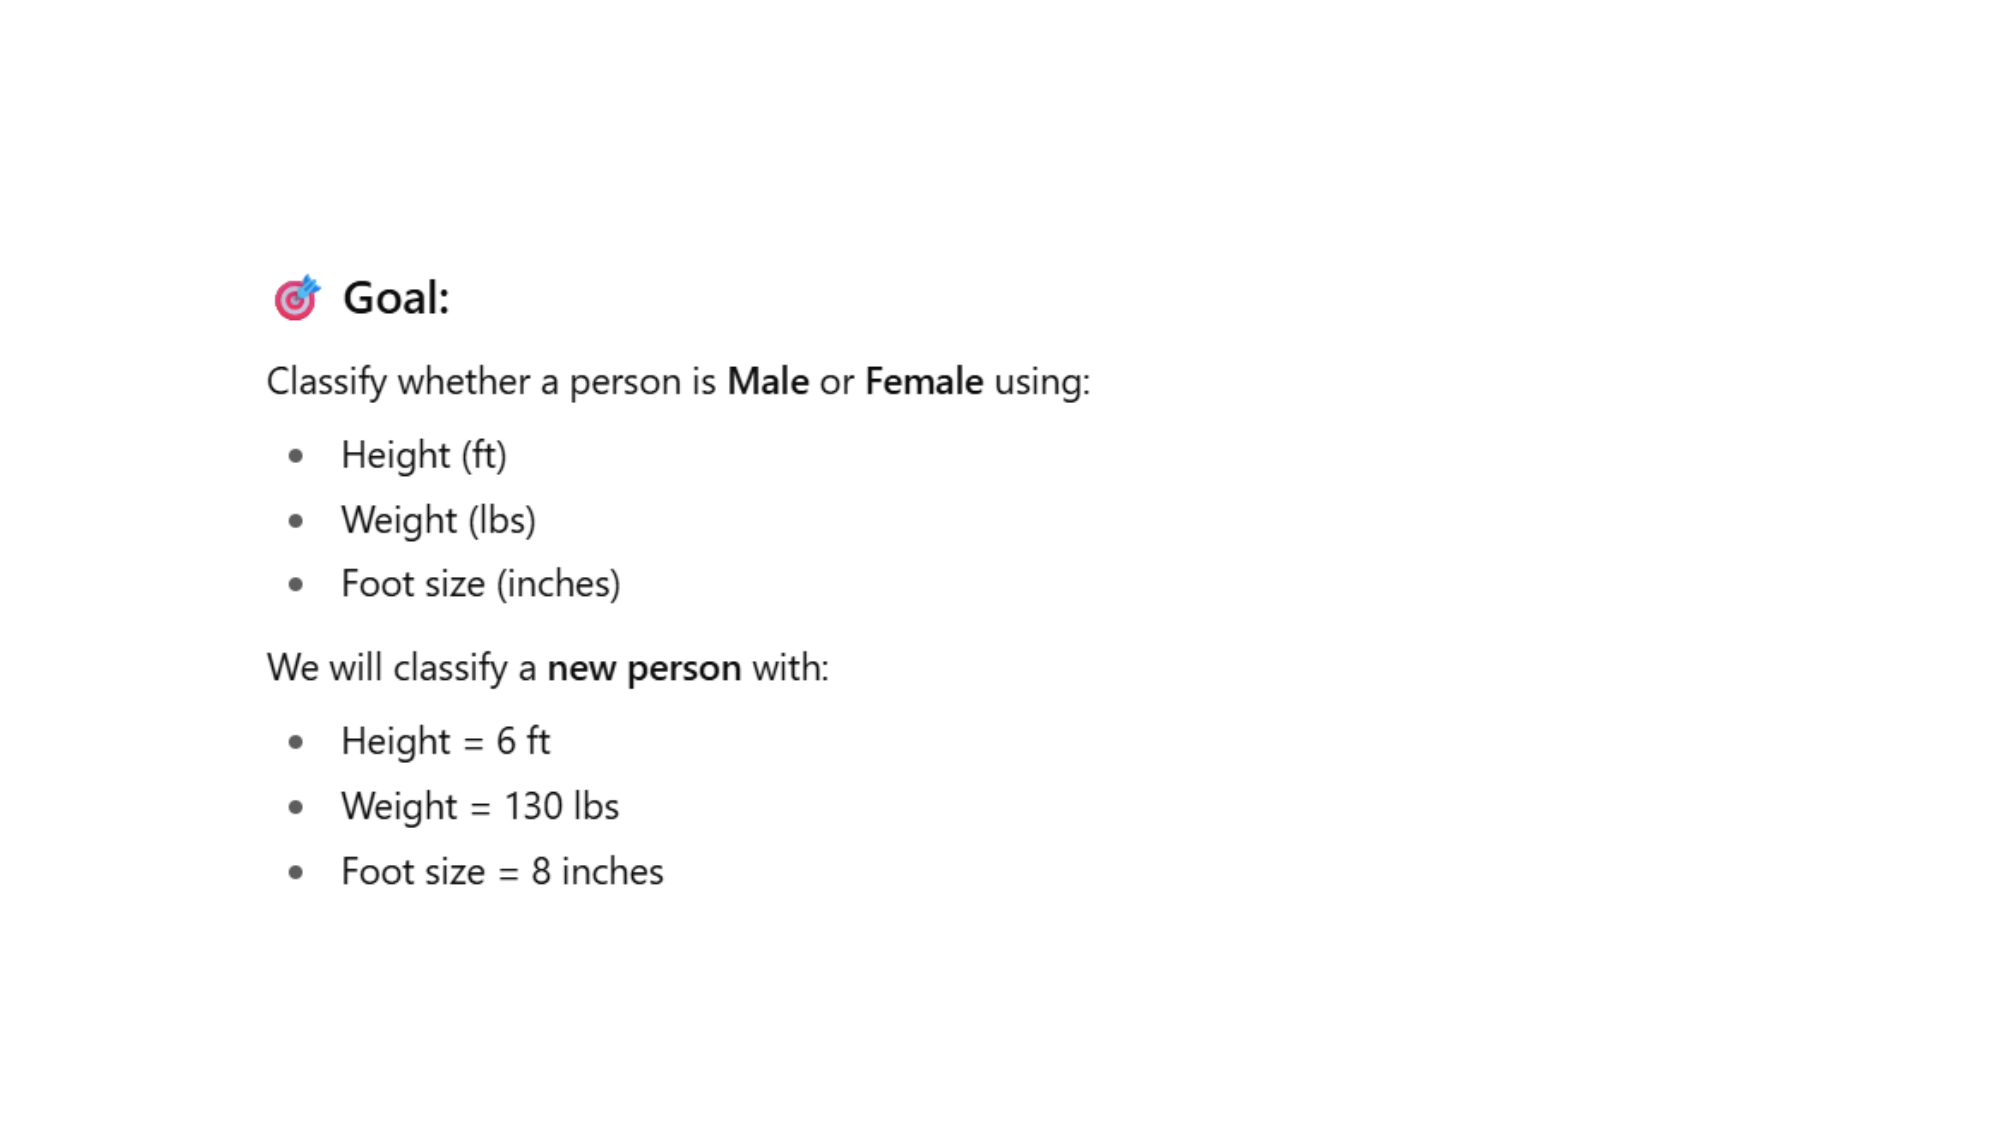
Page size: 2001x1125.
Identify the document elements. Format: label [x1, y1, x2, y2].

picture [187, 259, 1969, 925]
